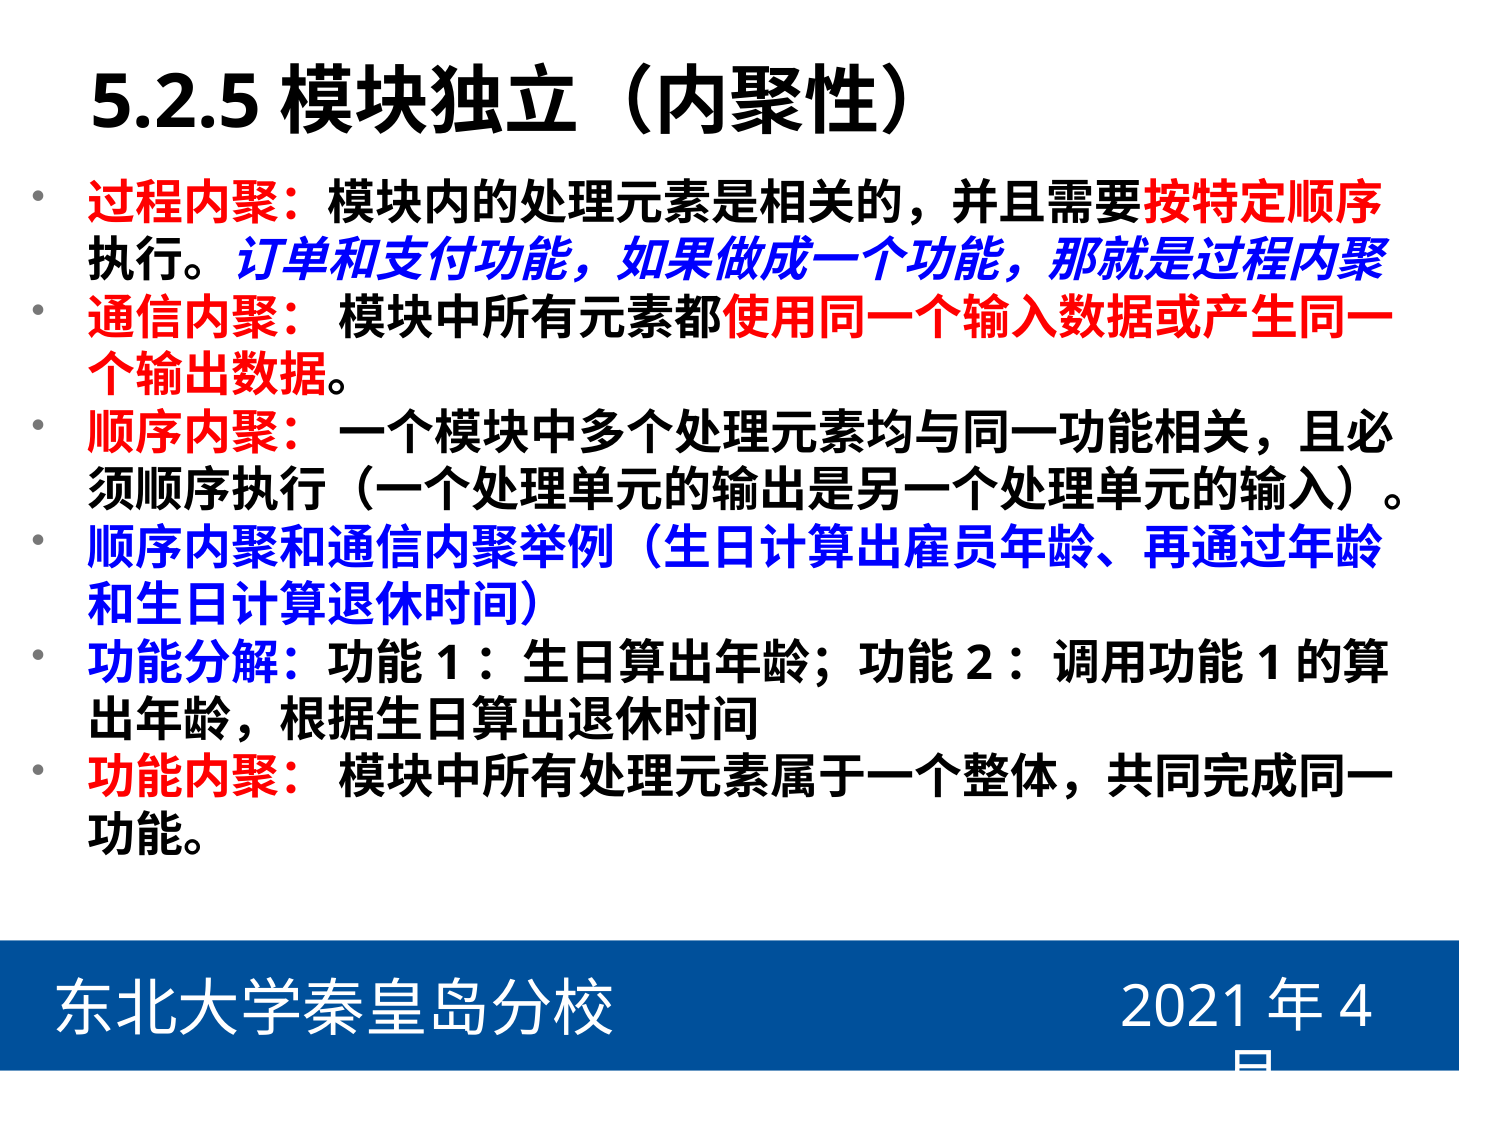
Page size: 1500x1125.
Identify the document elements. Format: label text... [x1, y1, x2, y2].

title 5.2.5模块独立（内聚性） [74, 44, 1243, 153]
list 过程内聚：模块内的处理元素是相关的，并且需要按特定顺序执行。订单和支付功能，如果做成一个功能，那就是过程内聚 通信内聚： 模块中所有元素都使用同一个输入数据或产生同一个输出数据。 顺序内聚： 一个模块中多个处理元素均与同一功能相关，且必须顺序执行（一个处理单元的输出是另一个处理单元的输入）。 顺序内聚和通信内聚举例（生日计算出雇员年龄、再通过年龄和生日计算退休时间） 功能分解：功能1：生日算出年龄；功能2：调用功能1的算出年龄，根据生日算出退休时间 功能内聚： 模块中所有处理元素属于一个整体，共同完成同一功能。 [16, 163, 1442, 926]
